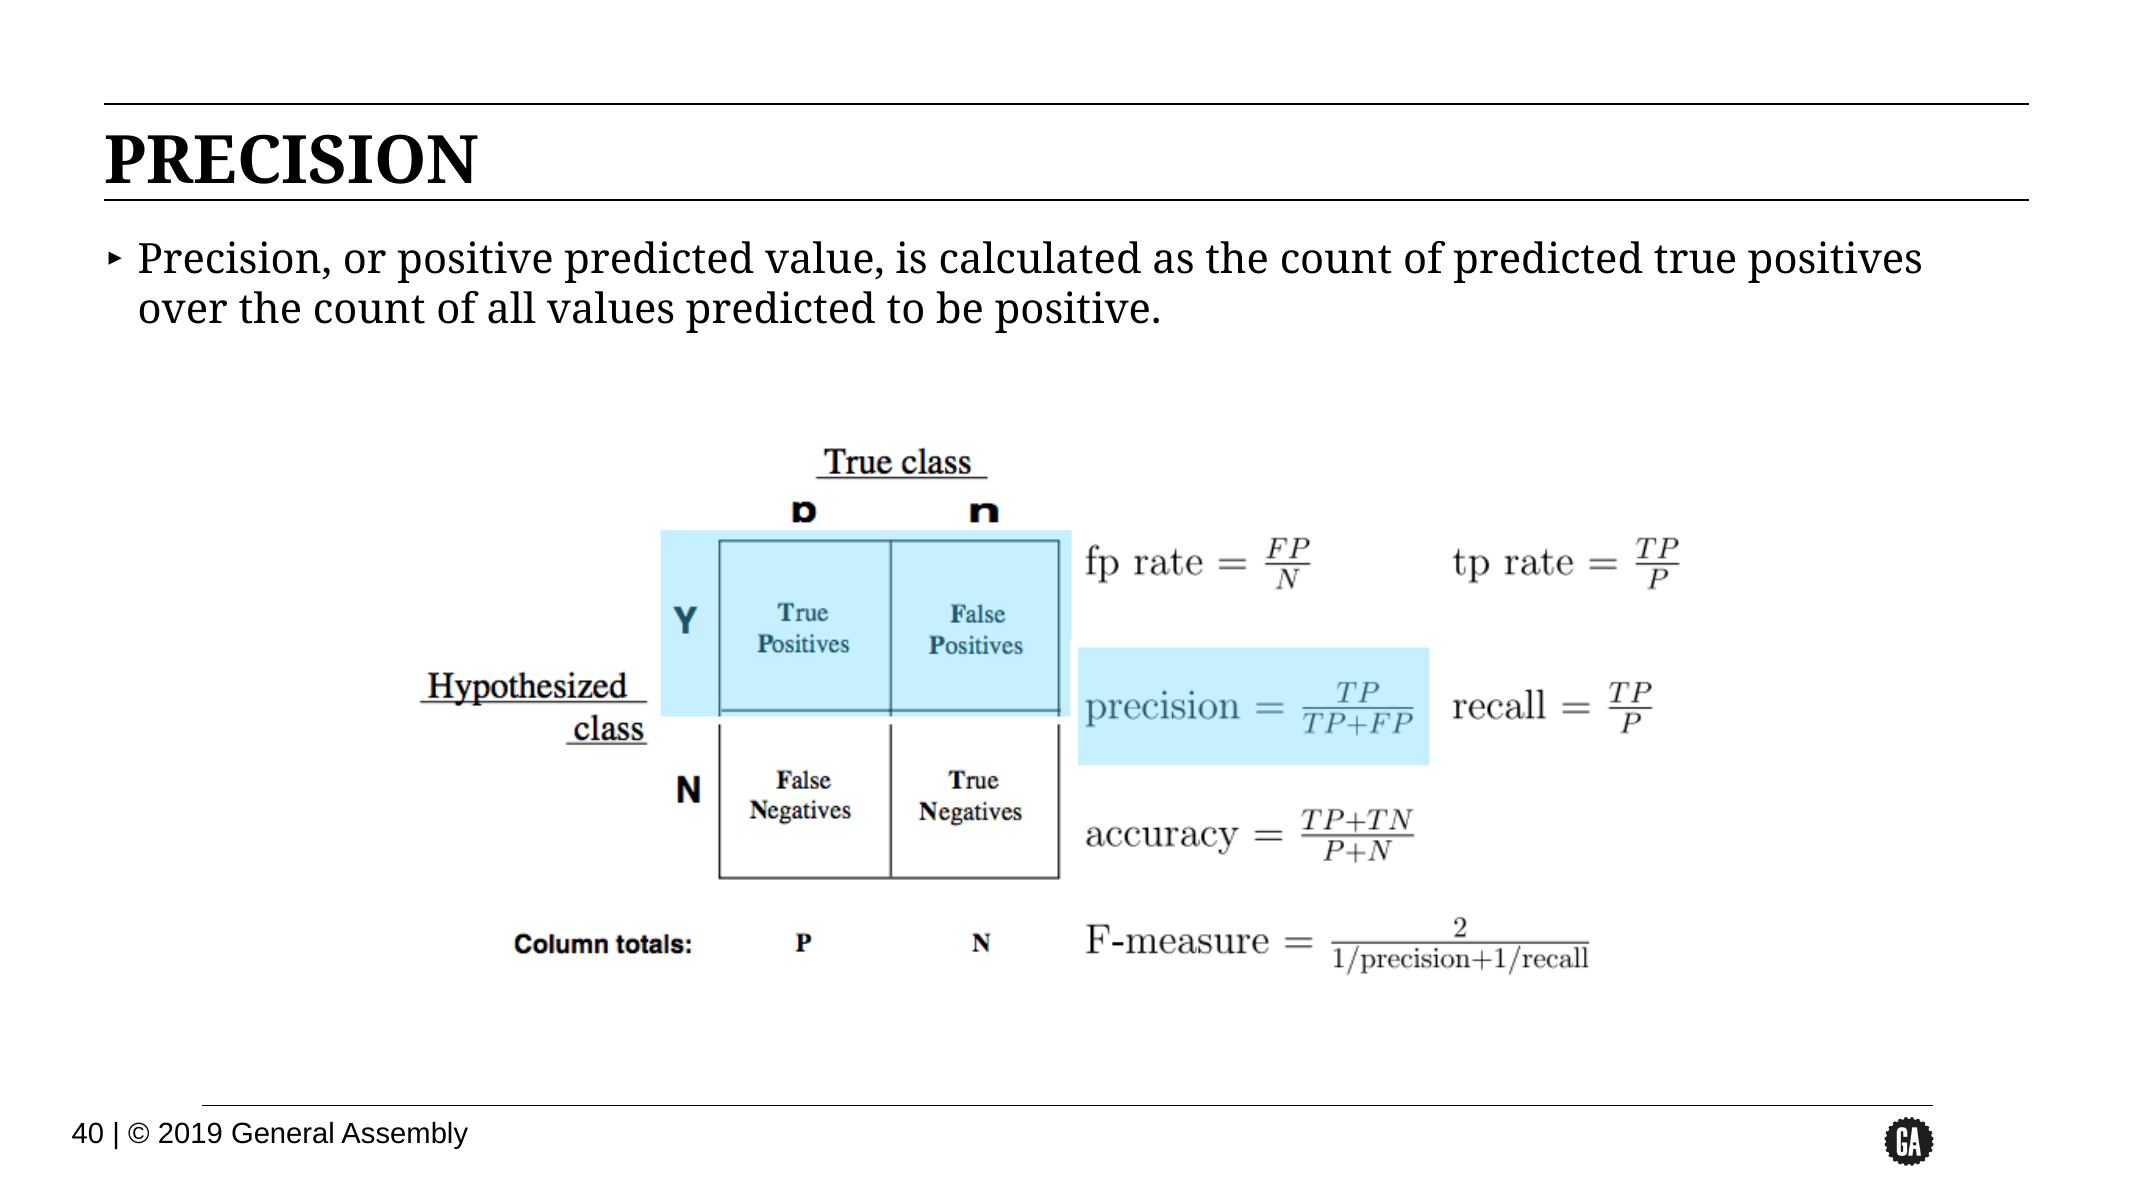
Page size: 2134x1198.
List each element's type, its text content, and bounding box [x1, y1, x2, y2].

picture [349, 405, 1769, 1013]
picture [1884, 1117, 1934, 1167]
list [104, 212, 2092, 327]
text_box Precision, or positive predicted value, is calculated as the count of predicted true positives over the count of all values predicted to be positive. [89, 224, 2030, 340]
text_box PRECISION [104, 116, 2134, 188]
text_box 40 | © 2019 General Assembly [34, 1085, 506, 1178]
